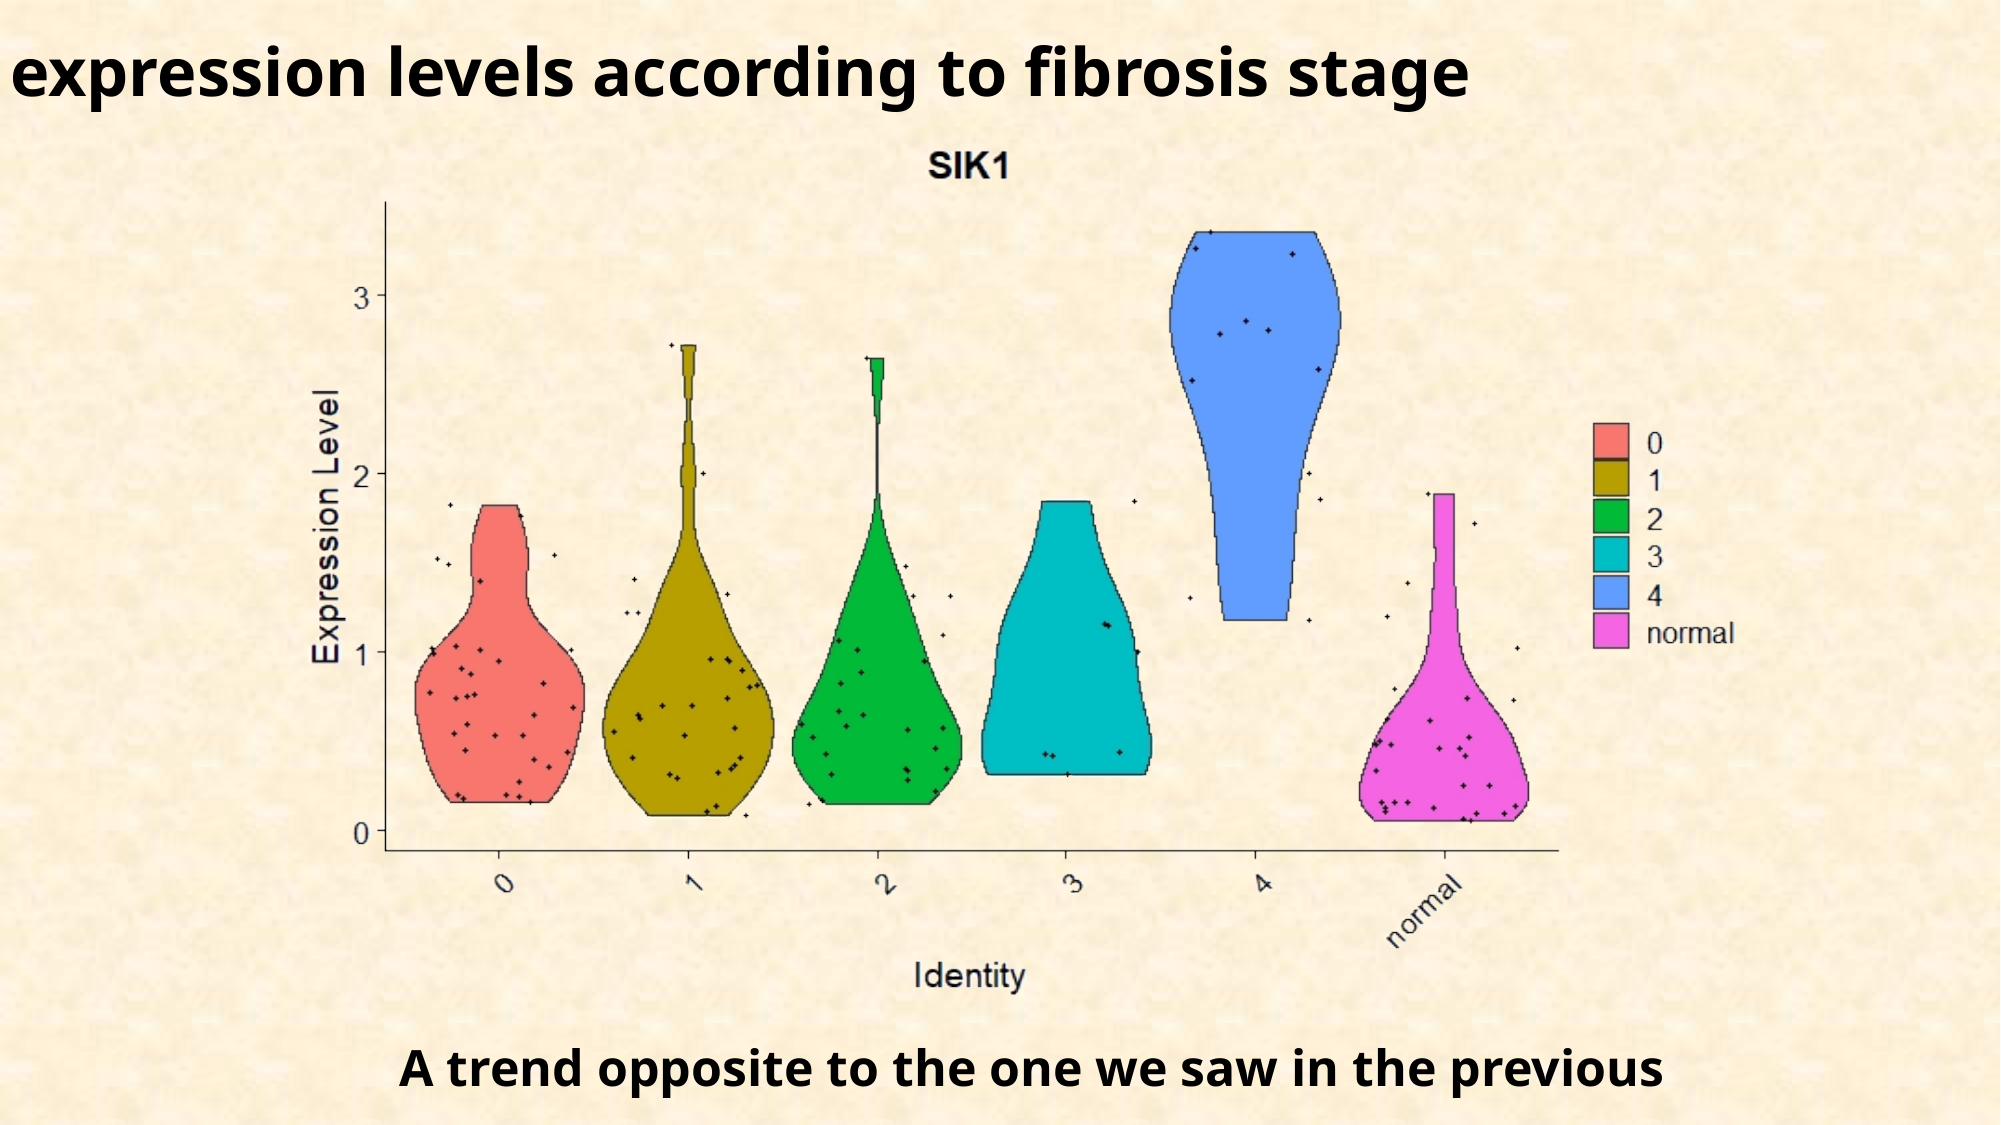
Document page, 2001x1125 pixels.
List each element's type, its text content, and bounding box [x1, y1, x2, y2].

text_box SIK1 expression levels according to fibrosis stage [0, 22, 1488, 117]
picture [0, 0, 2001, 1125]
text_box A trend opposite to the one we saw in the previous dataset! [384, 1025, 1766, 1125]
